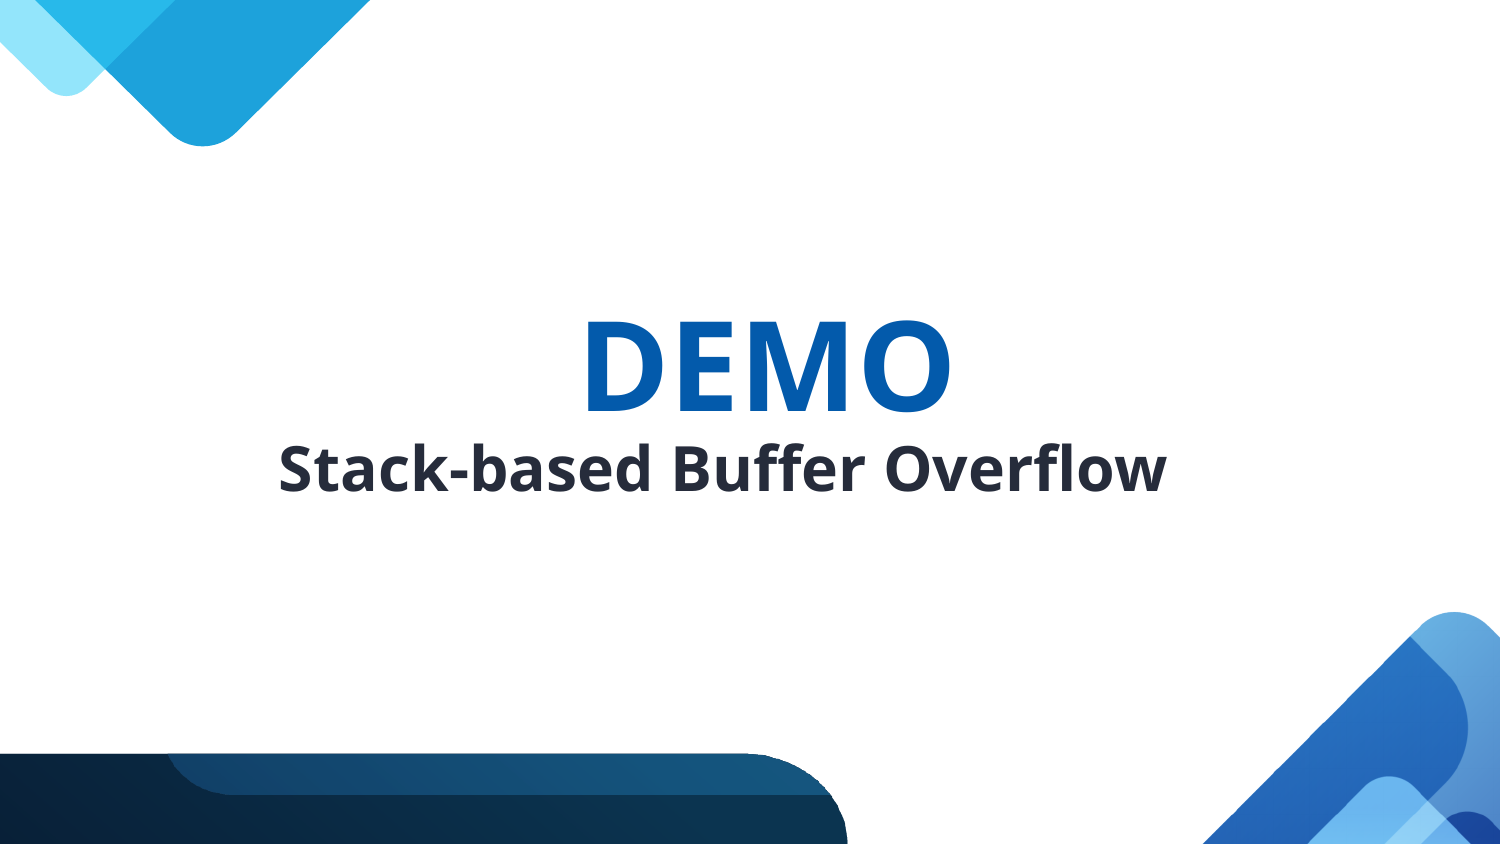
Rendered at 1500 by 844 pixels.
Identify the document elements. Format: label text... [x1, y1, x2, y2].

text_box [0, 0, 413, 152]
text_box Stack-based Buffer Overflow [264, 421, 1270, 512]
picture [0, 744, 898, 844]
title DEMO [531, 300, 1003, 421]
picture [1088, 585, 1500, 844]
